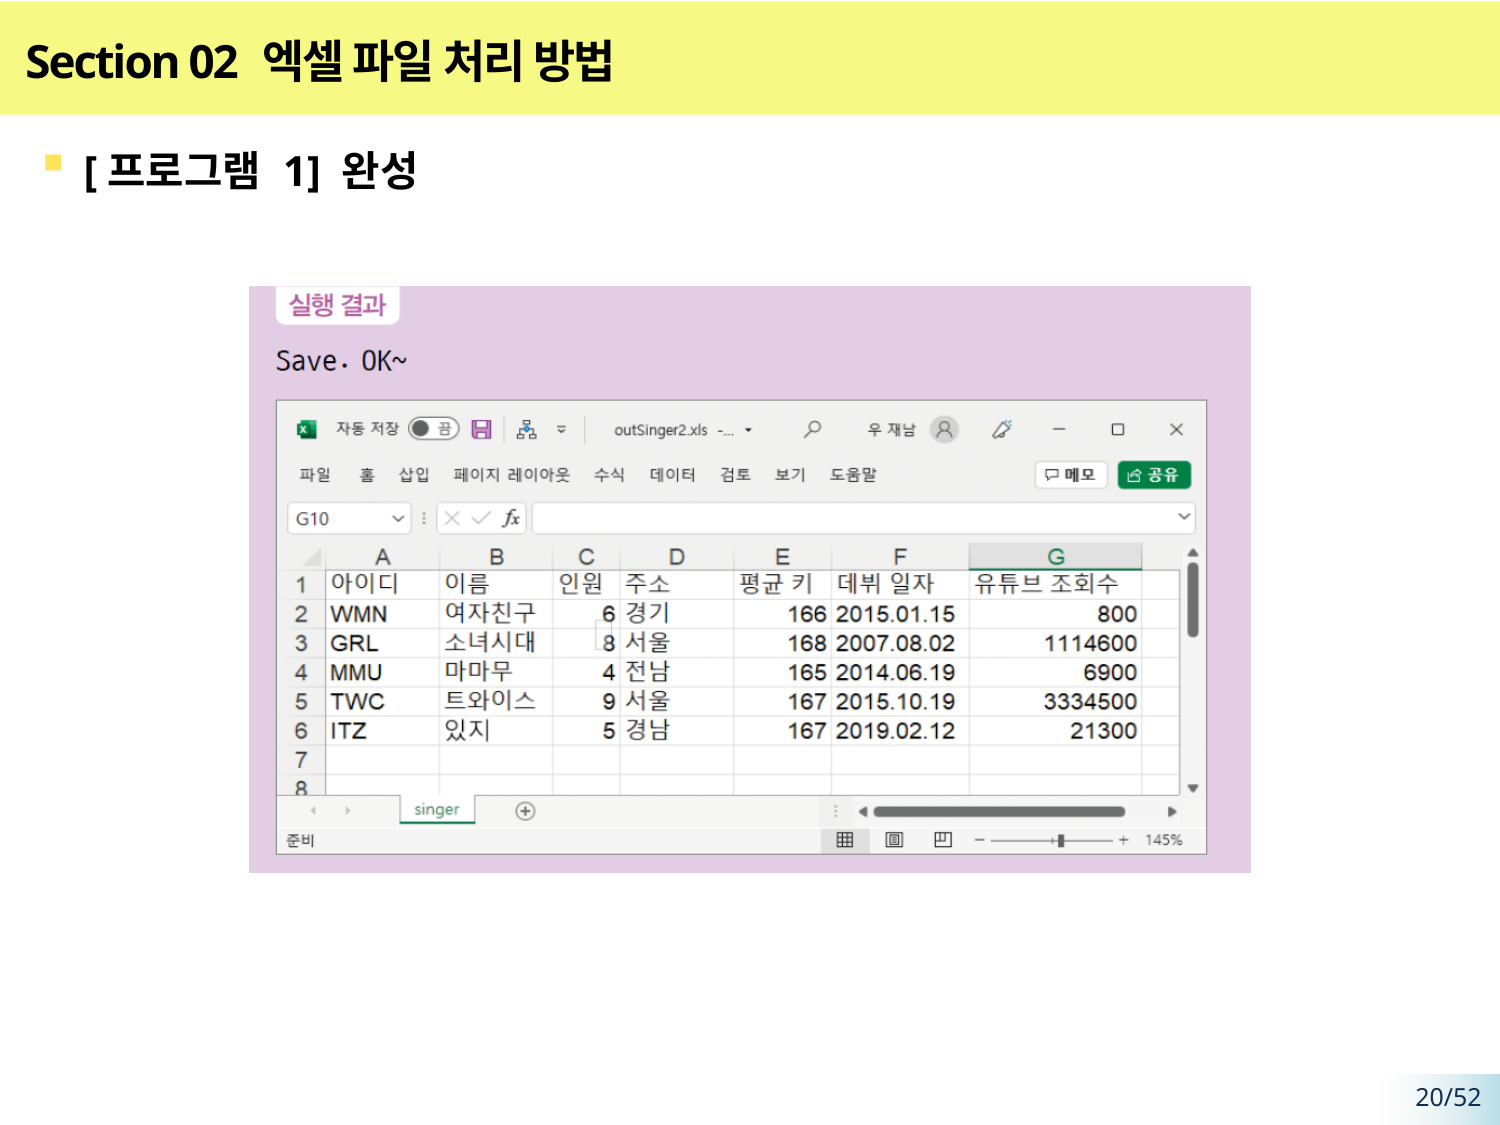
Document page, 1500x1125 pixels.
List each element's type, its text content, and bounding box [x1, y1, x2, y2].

title Section 02 엑셀 파일 처리 방법 [10, 21, 1288, 99]
picture [249, 283, 1251, 873]
list [프로그램 1] 완성 [10, 126, 1481, 1057]
